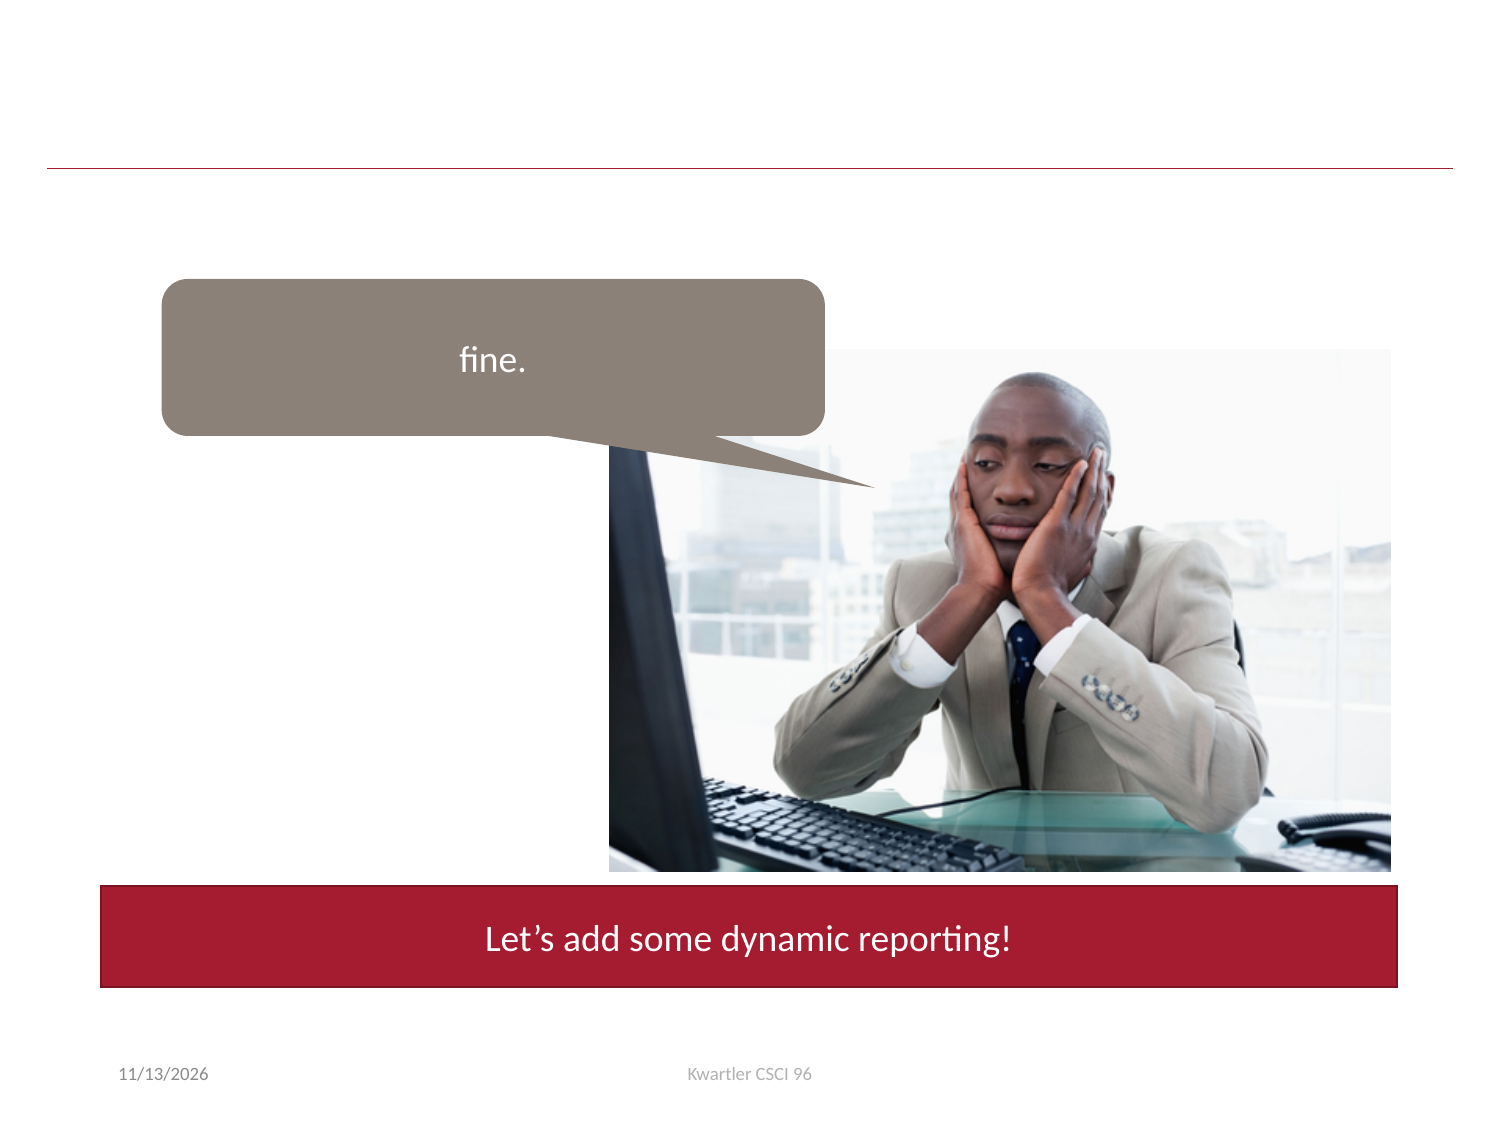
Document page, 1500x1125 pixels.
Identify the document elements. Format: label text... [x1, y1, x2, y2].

picture [609, 349, 1391, 872]
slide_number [103, 1042, 441, 1103]
text_box Let’s add some dynamic reporting! [100, 885, 1398, 988]
text_box fine. [160, 277, 826, 447]
footer Kwartler CSCI 96 [496, 1042, 1004, 1103]
